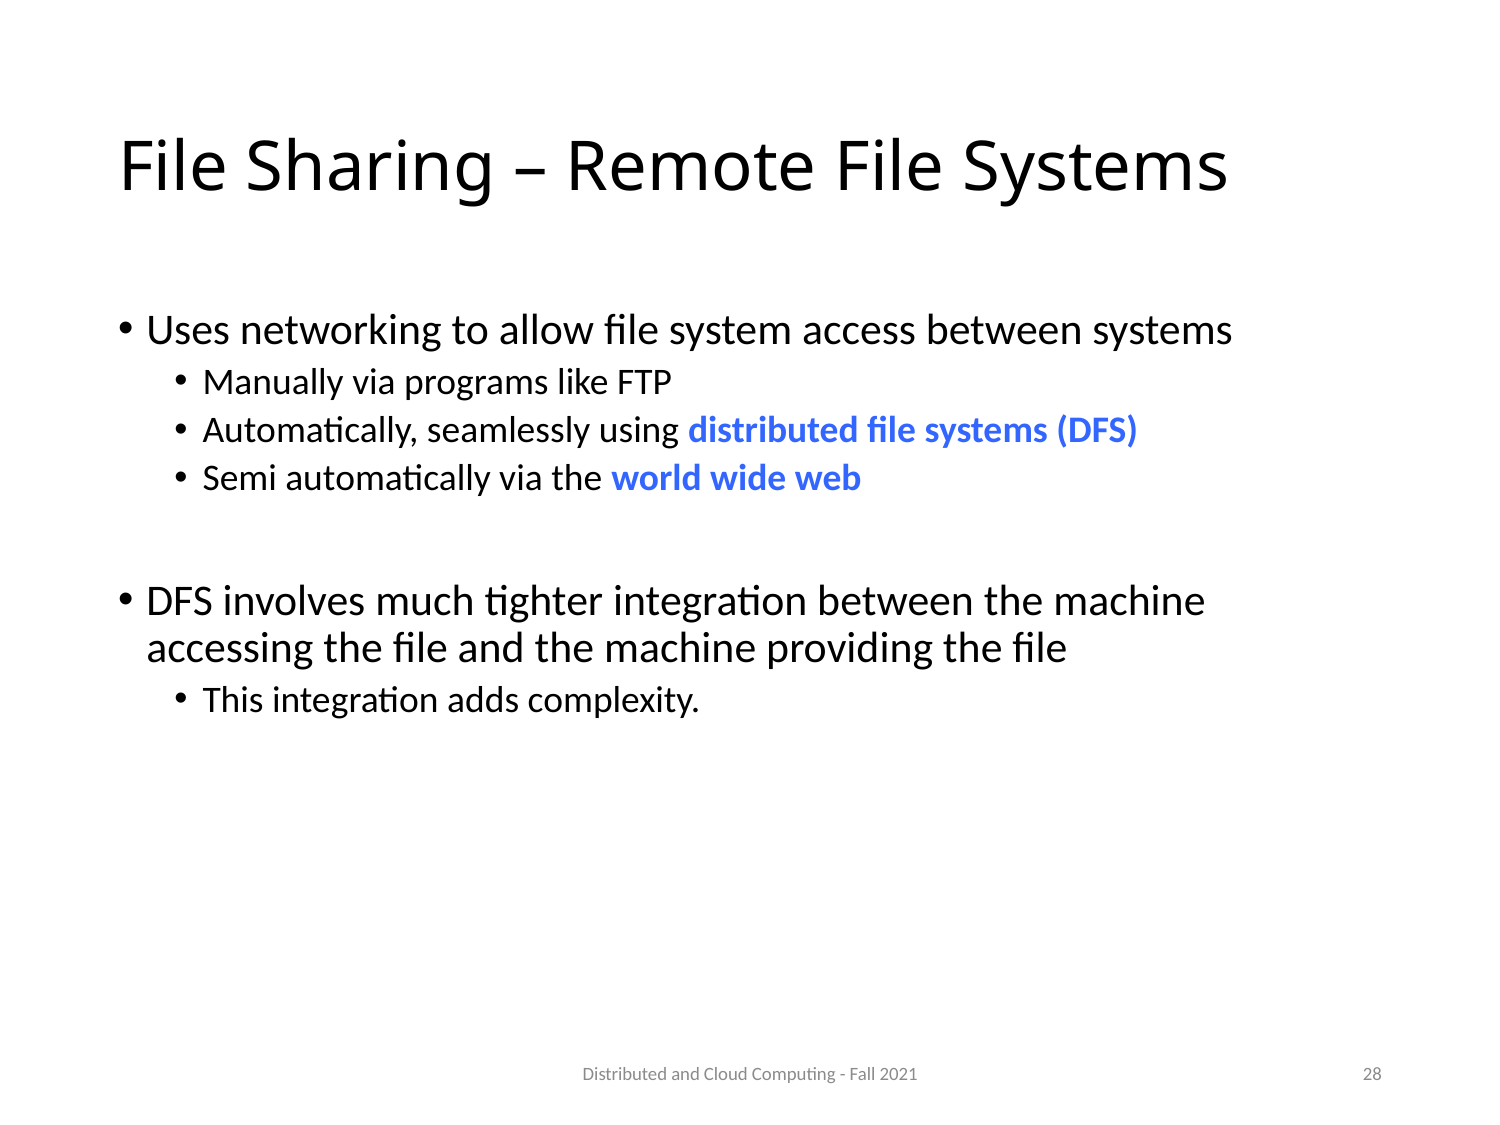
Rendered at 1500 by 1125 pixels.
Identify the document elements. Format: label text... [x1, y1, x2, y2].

title File Sharing – Remote File Systems [103, 59, 1397, 278]
list Uses networking to allow file system access between systems Manually via programs like FTP Automatically, seamlessly using distributed file systems (DFS) Semi automatically via the world wide web DFS involves much tighter integration between the machine accessing the file and the machine providing the file This integration adds complexity. [103, 299, 1397, 1014]
footer Distributed and Cloud Computing - Fall 2021 [496, 1042, 1004, 1103]
slide_number 28 [1059, 1042, 1397, 1103]
